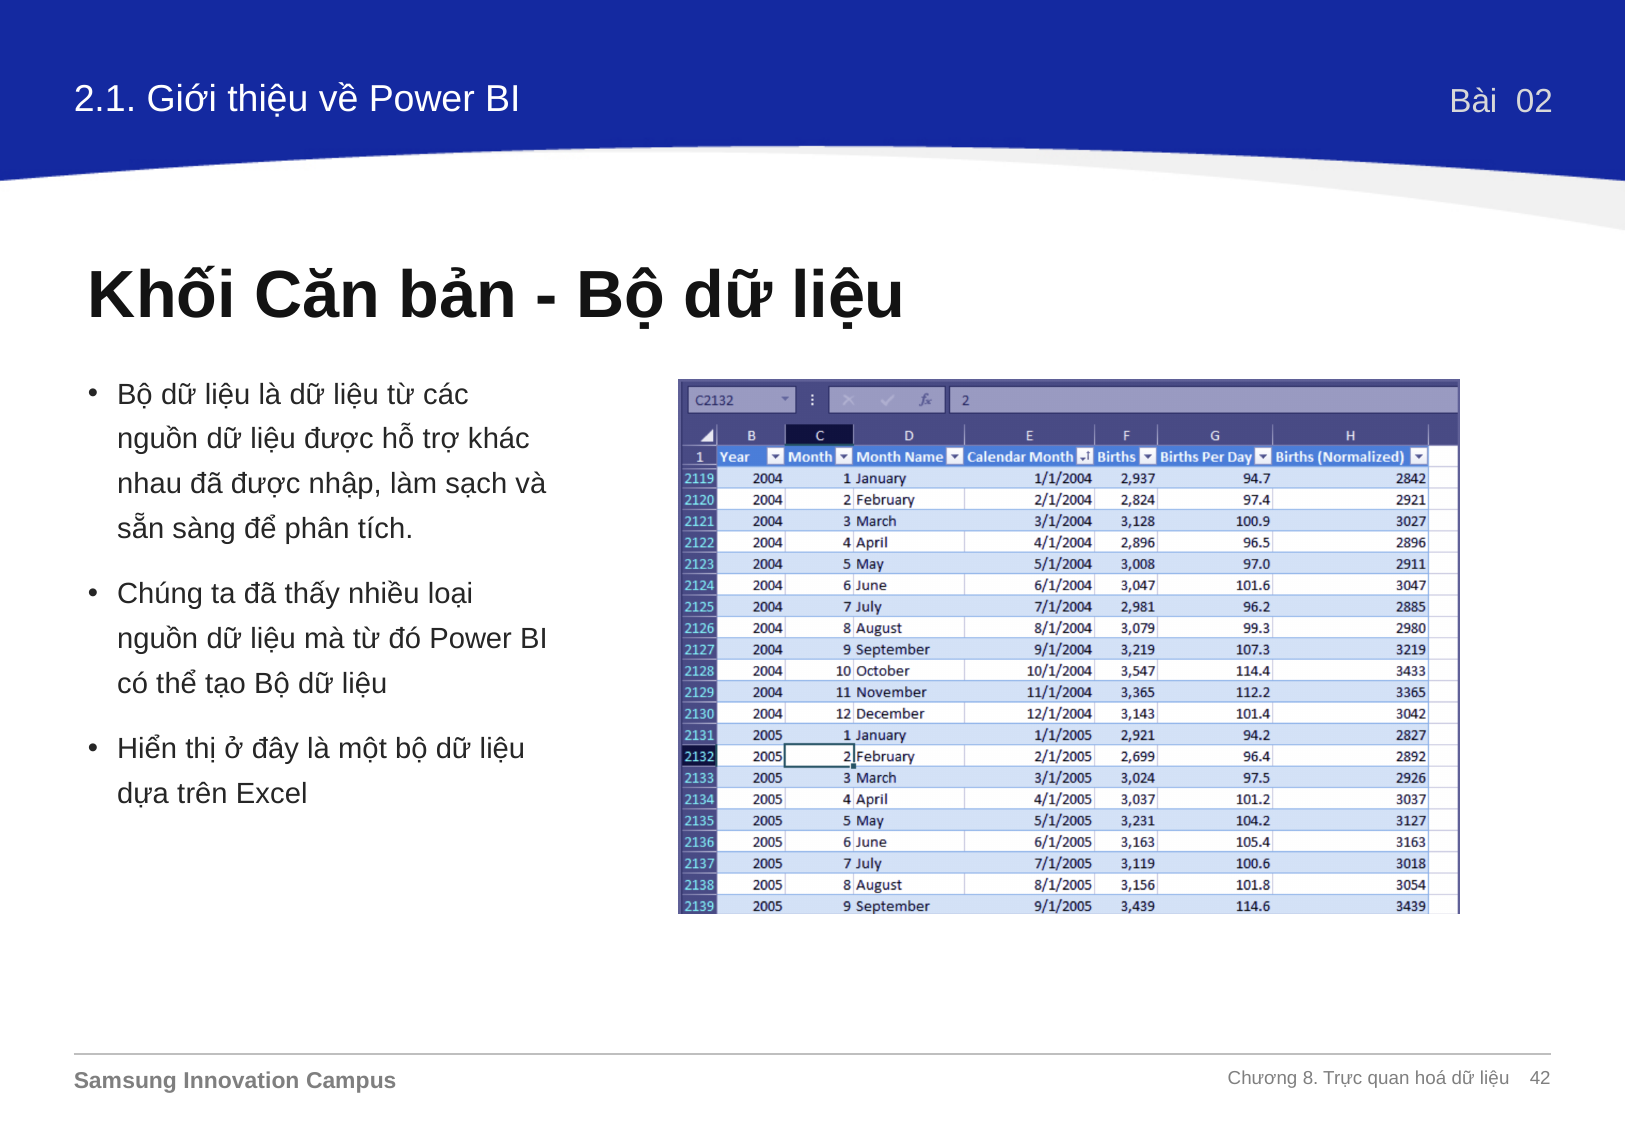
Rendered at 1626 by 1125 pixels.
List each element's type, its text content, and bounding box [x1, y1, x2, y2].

picture [0, 0, 1625, 1125]
list Bài 02 [1423, 79, 1554, 120]
list 2.1. Giới thiệu về Power BI [73, 73, 980, 119]
list Khối Căn bản - Bộ dữ liệu [87, 249, 1531, 331]
list Bộ dữ liệu là dữ liệu từ các nguồn dữ liệu được hỗ trợ khác nhau đã được nhập, làm sạch và sẵn sàng để phân tích. Chúng ta đã thấy nhiều loại nguồn dữ liệu mà từ đó Power BI có thể tạo Bộ dữ liệu Hiển thị ở đây là một bộ dữ liệu dựa trên Excel [87, 365, 557, 963]
